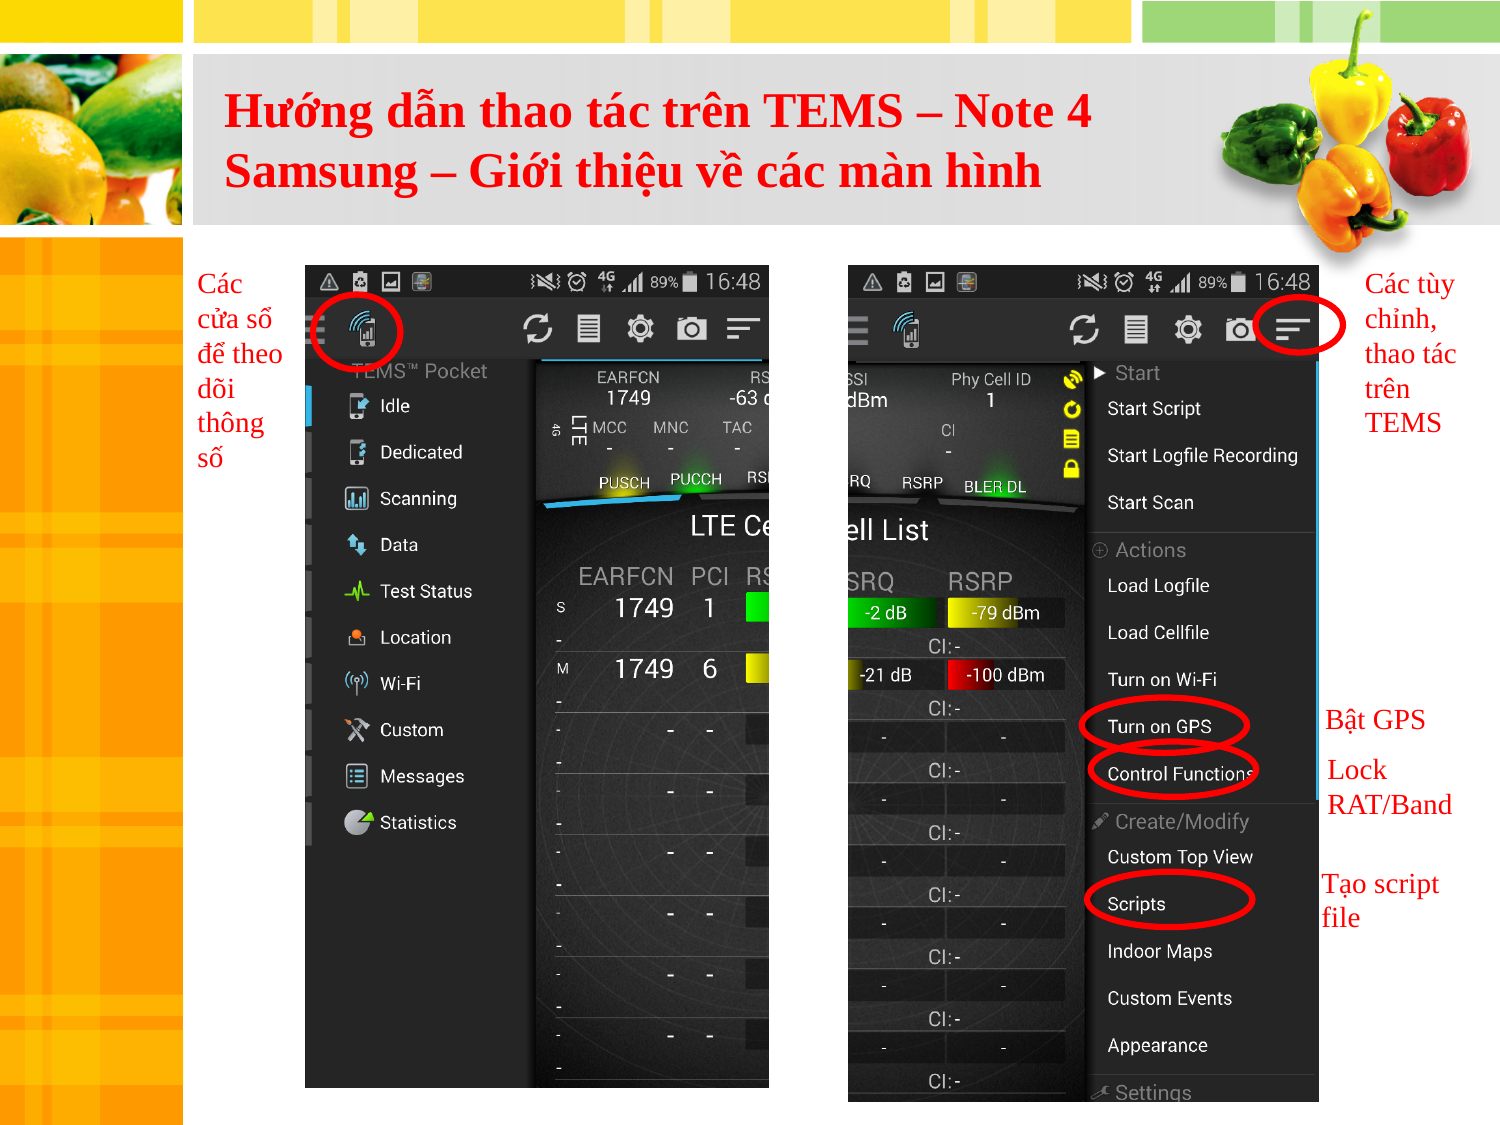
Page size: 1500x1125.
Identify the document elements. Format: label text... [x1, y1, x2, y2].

text_box Bật GPS [1324, 692, 1474, 743]
text_box [1324, 299, 1346, 350]
picture [305, 265, 769, 1088]
text_box Các cửa sổ để theo dõi thông số [182, 256, 307, 482]
text_box Tạo script file [1324, 856, 1471, 942]
picture [847, 9, 1483, 1102]
picture [0, 54, 182, 225]
text_box Lock RAT/Band [1324, 743, 1476, 828]
text_box Các tùy chỉnh, thao tác trên TEMS [1349, 256, 1474, 447]
title Hướng dẫn thao tác trên TEMS – Note 4 Samsung – Giới thiệu về các màn hình [209, 74, 1276, 201]
